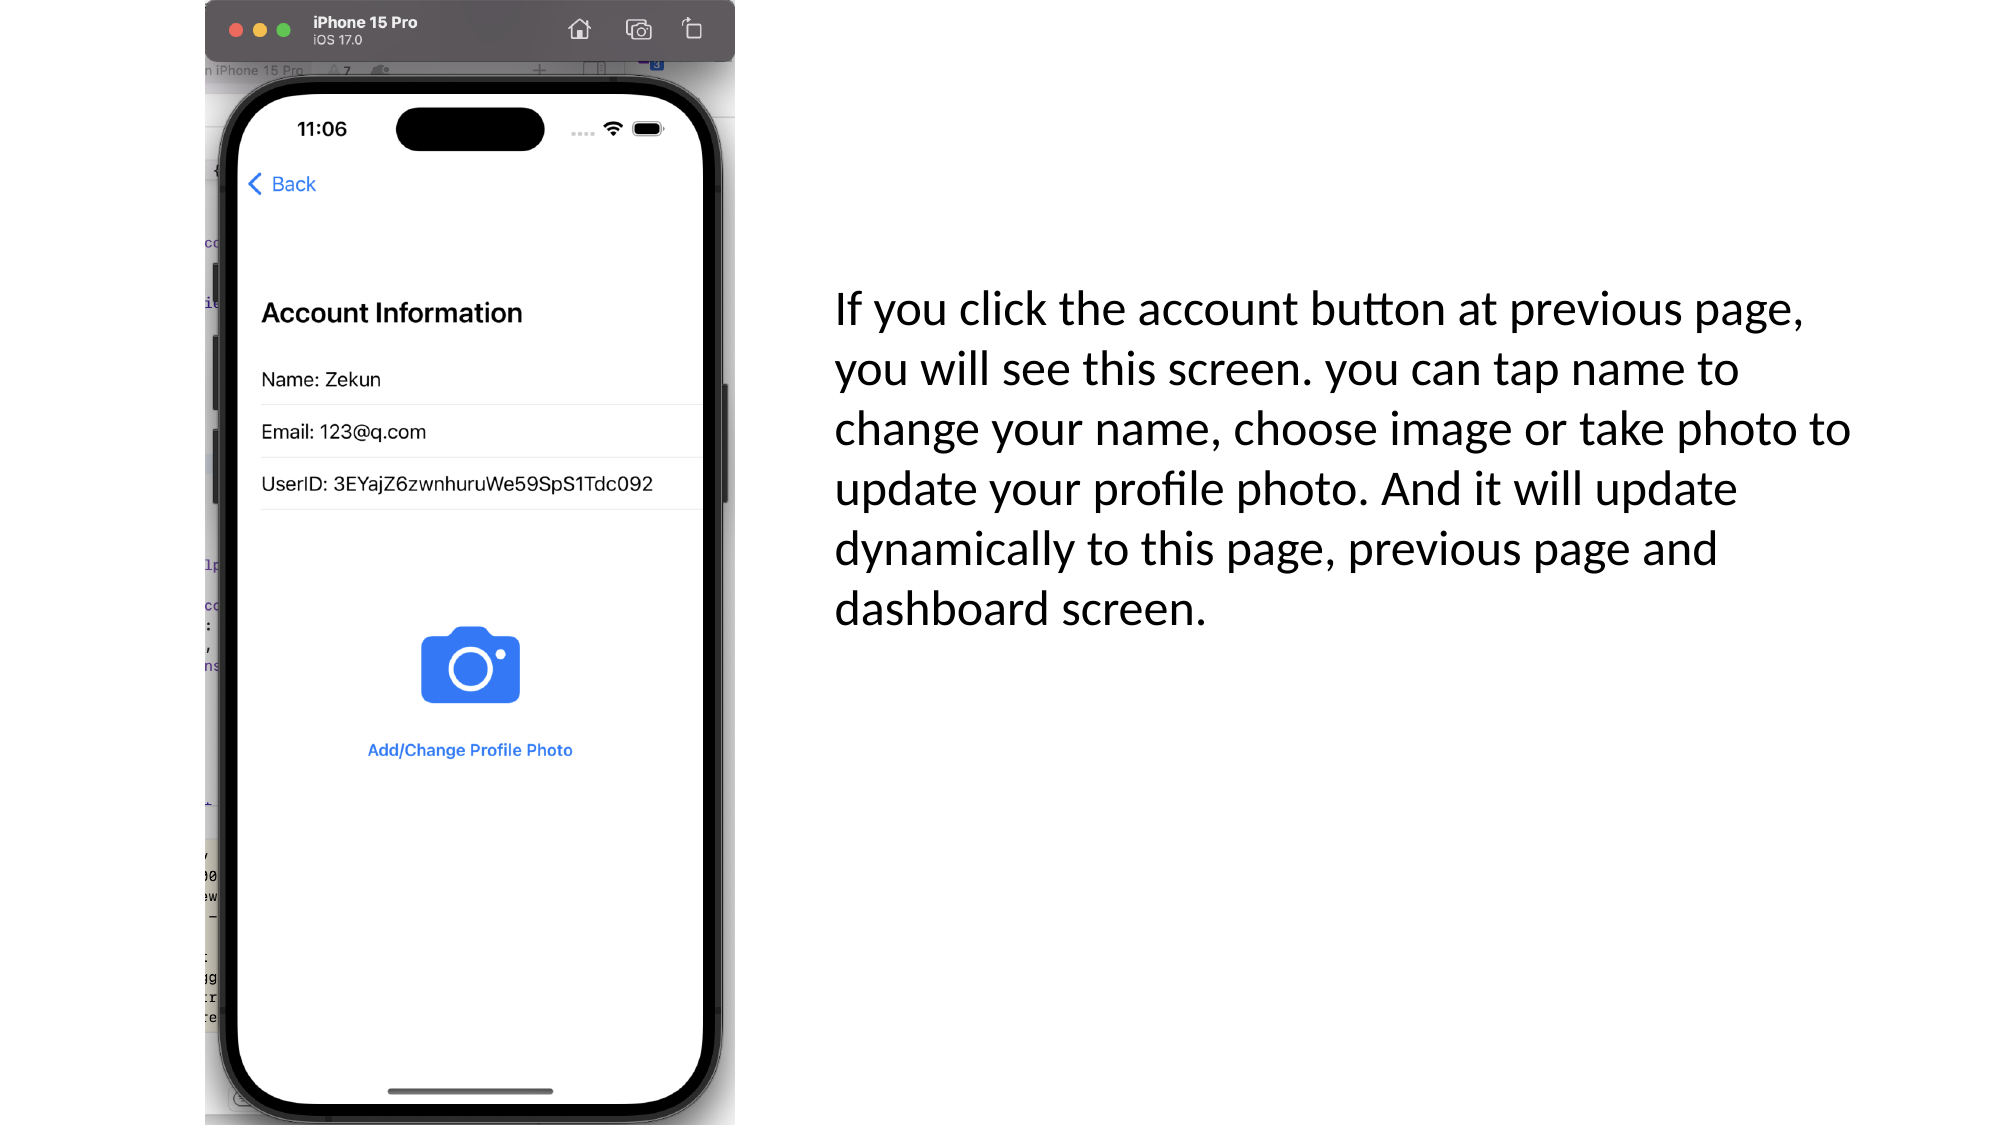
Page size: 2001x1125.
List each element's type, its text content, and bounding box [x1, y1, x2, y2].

text_box If you click the account button at previous page, you will see this screen. you can tap name to change your name, choose image or take photo to update your profile photo. And it will update dynamically to this page, previous page and dashboard screen. [819, 268, 1872, 894]
picture [205, 0, 736, 1125]
